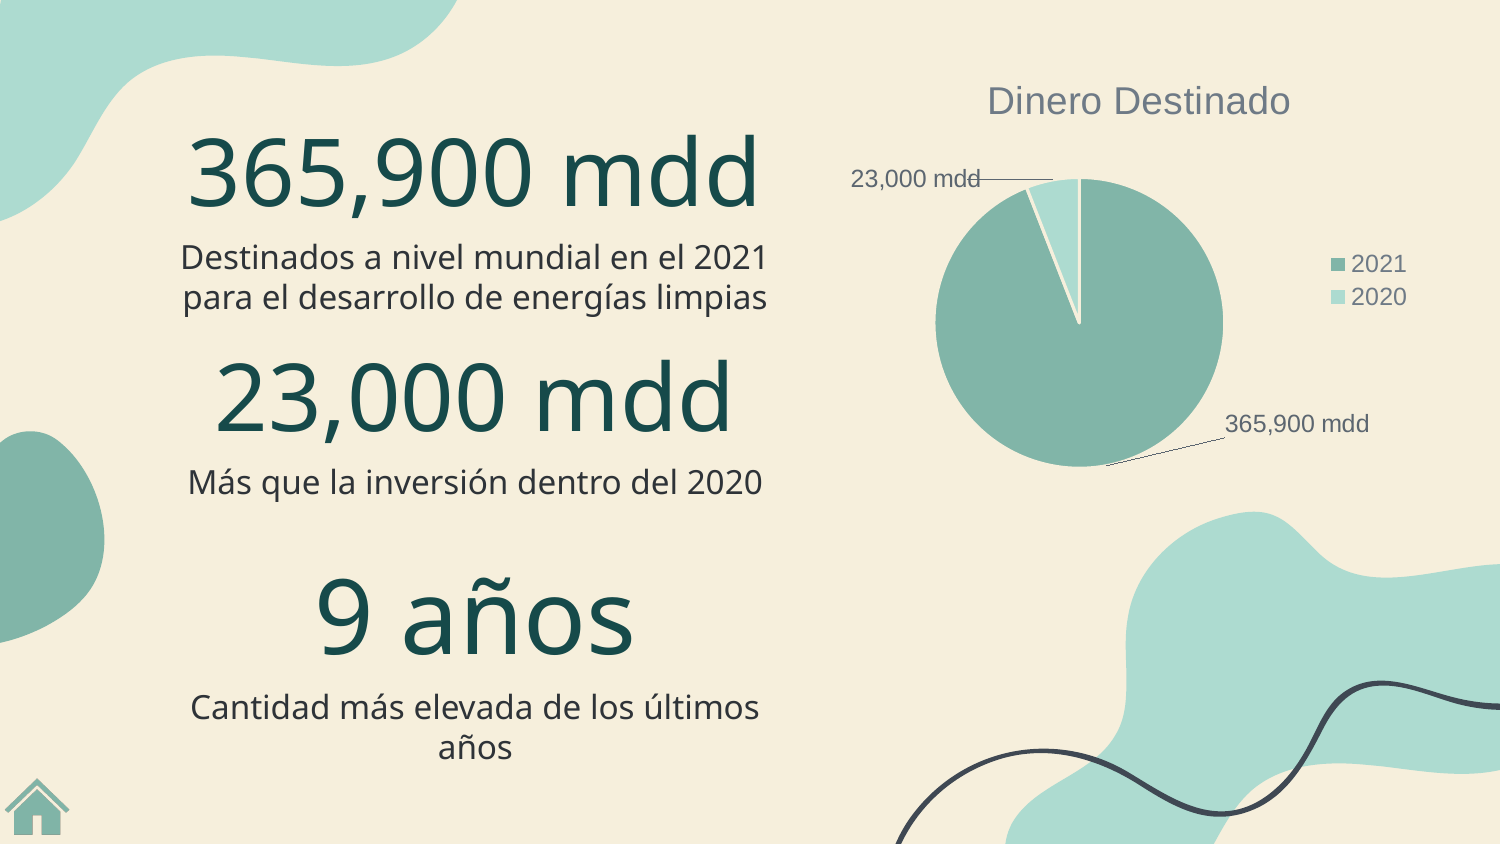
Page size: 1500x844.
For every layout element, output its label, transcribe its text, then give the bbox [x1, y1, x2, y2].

subtitle Más que la inversión dentro del 2020 [158, 461, 792, 506]
subtitle Destinados a nivel mundial en el 2021 para el desarrollo de energías limpias [158, 236, 792, 281]
title 365,900 mdd [2, 132, 845, 225]
subtitle Cantidad más elevada de los últimos años [158, 686, 792, 731]
title 23,000 mdd [158, 357, 792, 451]
chart [850, 49, 1429, 512]
title 9 años [158, 583, 792, 676]
picture [0, 769, 75, 844]
